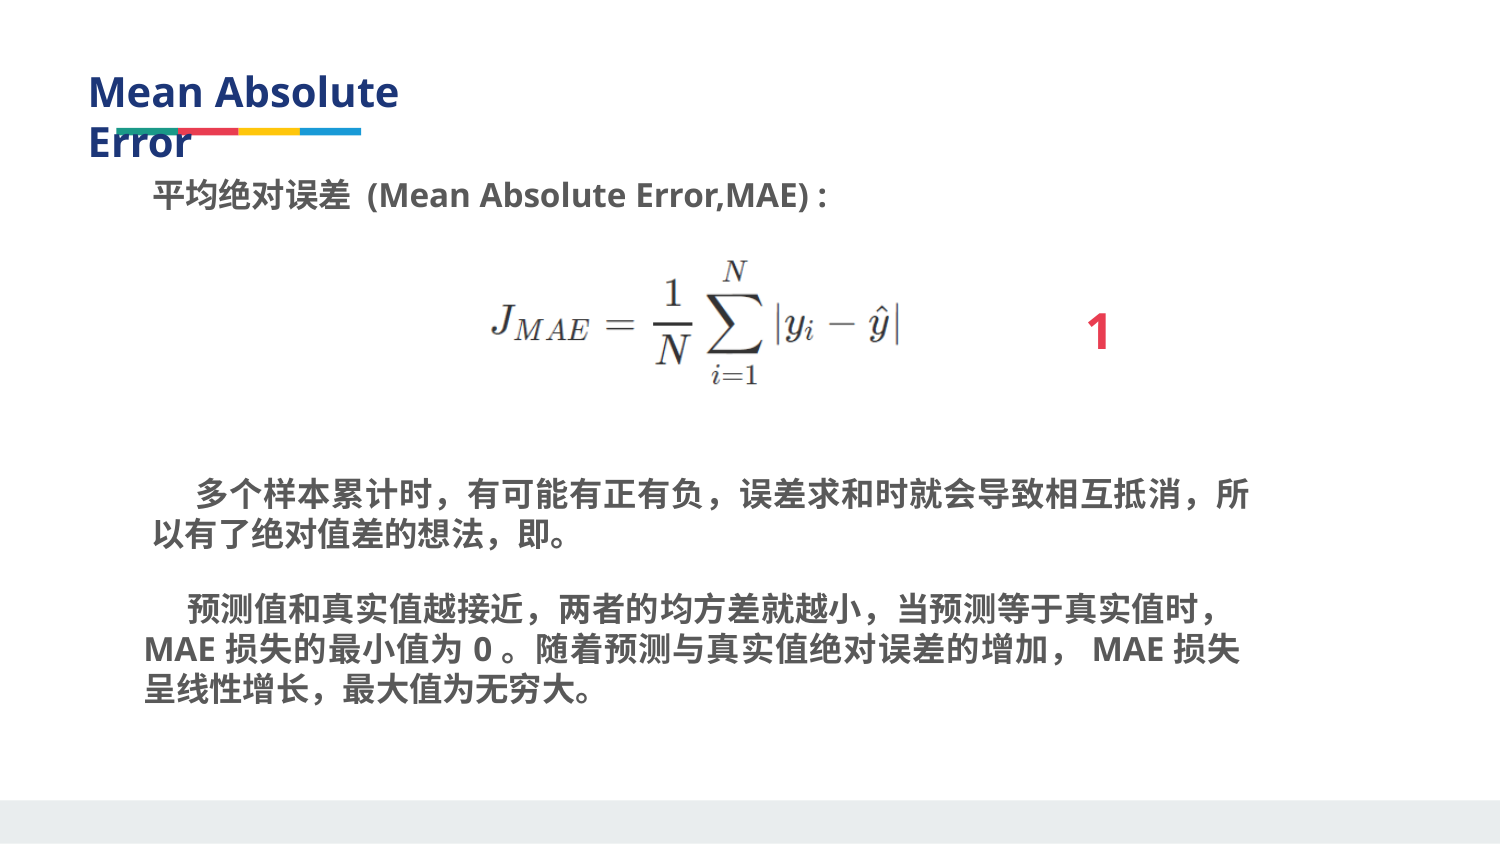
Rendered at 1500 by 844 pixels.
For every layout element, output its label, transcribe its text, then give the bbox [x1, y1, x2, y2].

title Mean Absolute Error [72, 51, 494, 120]
picture [461, 254, 948, 392]
text_box 1 [1070, 291, 1129, 367]
text_box 平均绝对误差 (Mean Absolute Error,MAE) : [93, 166, 1272, 222]
